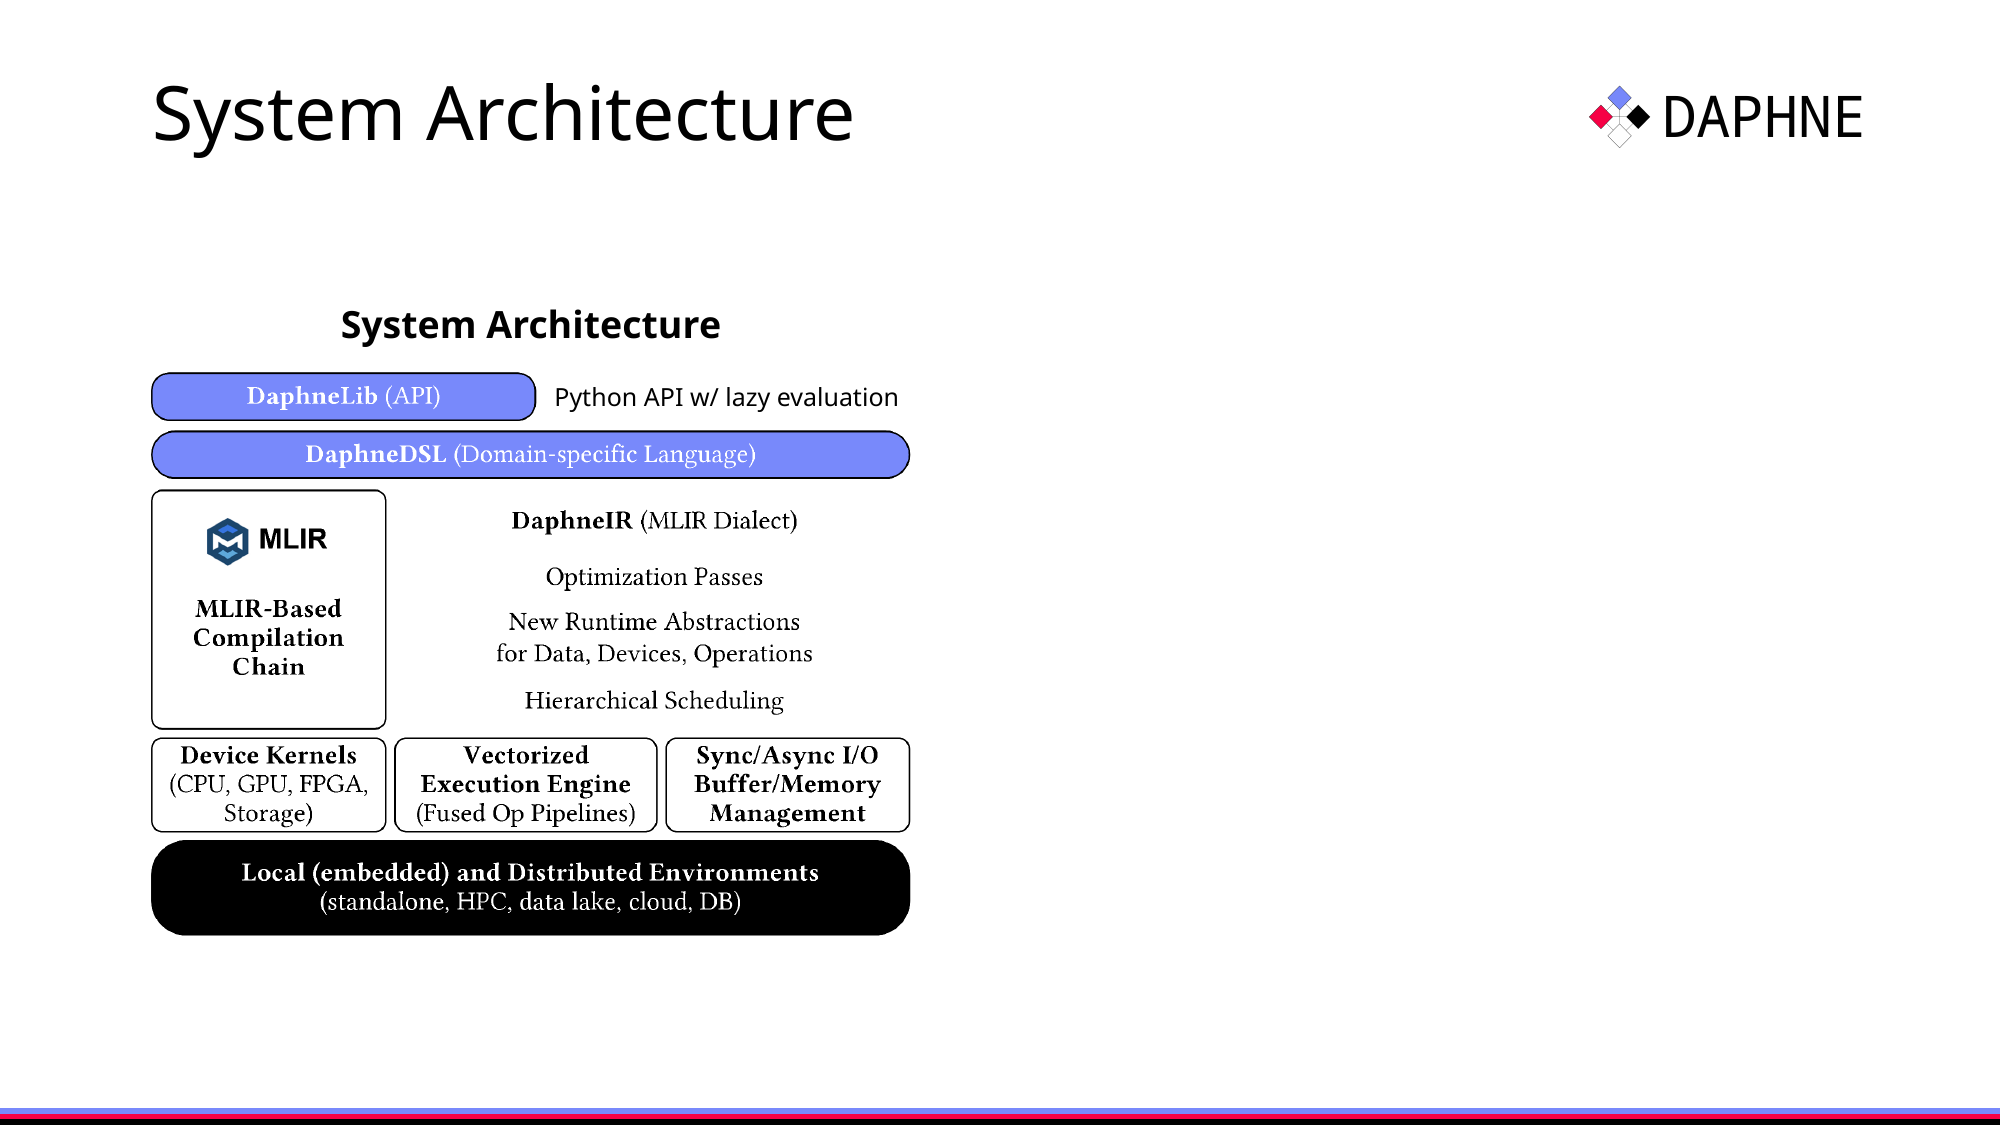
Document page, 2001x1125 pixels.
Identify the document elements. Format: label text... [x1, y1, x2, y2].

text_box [150, 372, 926, 947]
picture [1587, 84, 1863, 149]
title System Architecture [137, 59, 1577, 174]
text_box System Architecture [326, 293, 737, 354]
